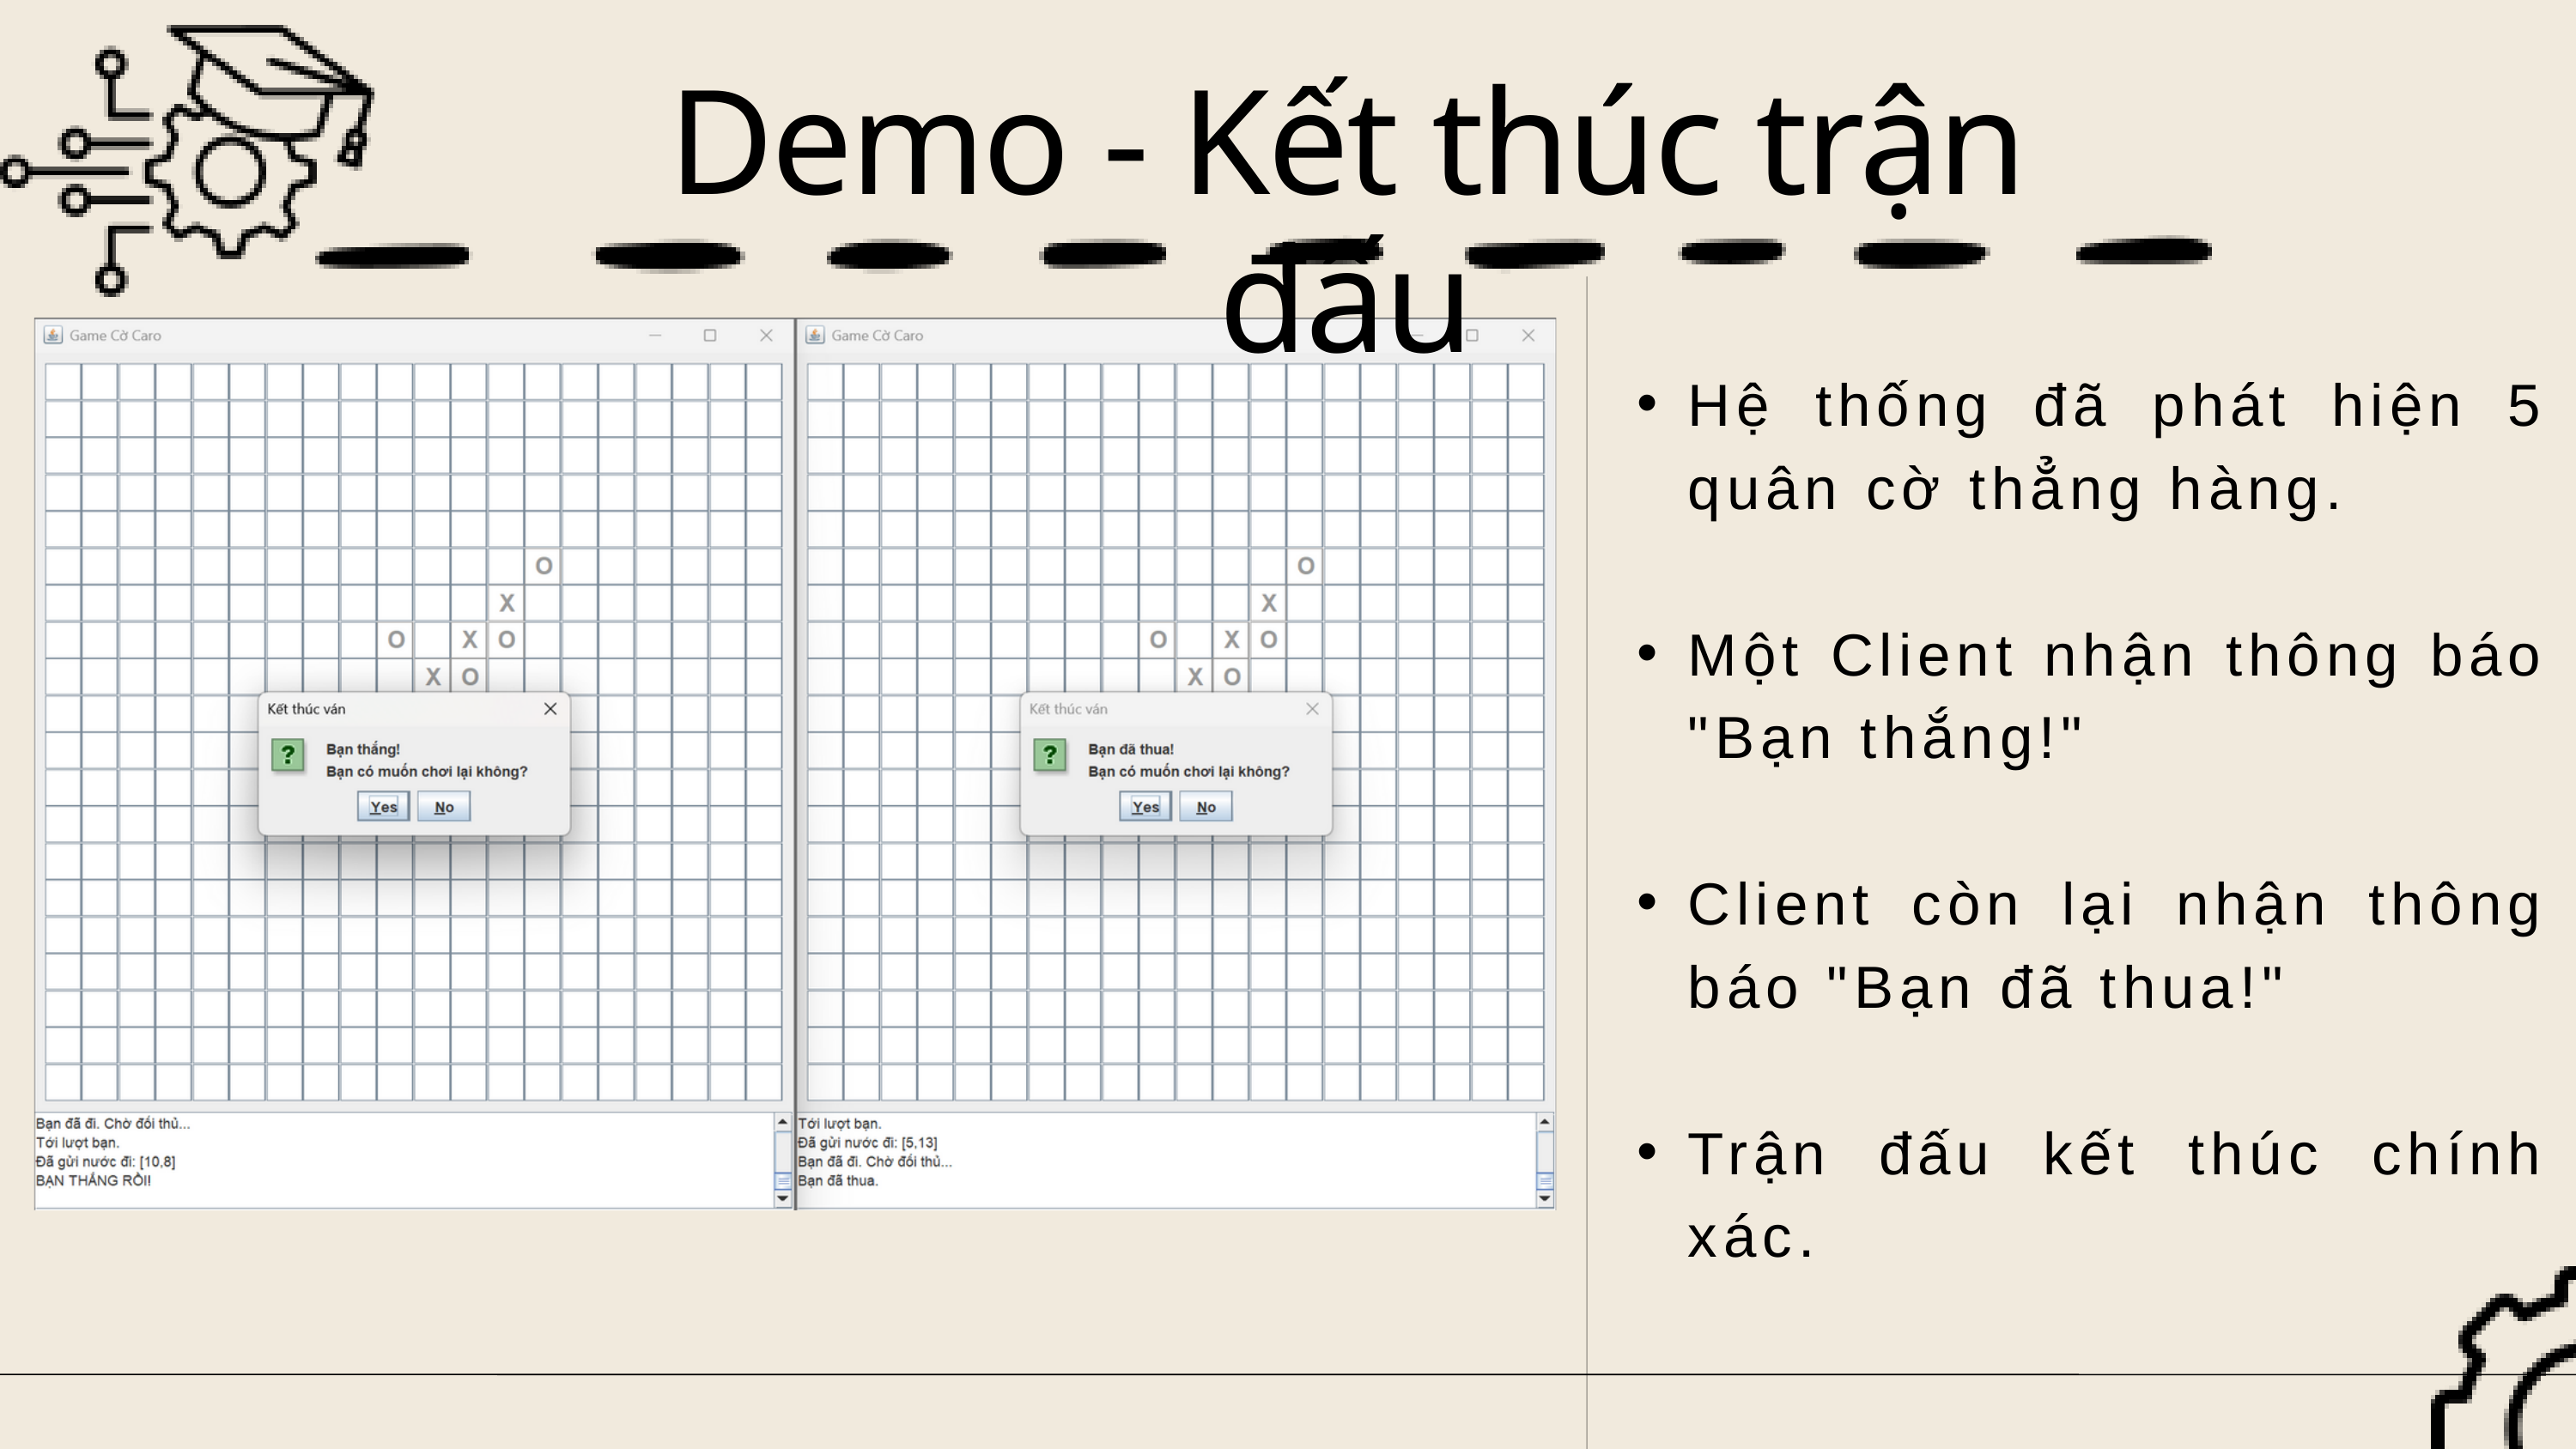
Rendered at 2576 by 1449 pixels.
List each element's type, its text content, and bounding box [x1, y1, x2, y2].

text_box [375, 235, 538, 274]
text_box [0, 25, 375, 297]
text_box [2431, 1266, 2576, 1449]
text_box Hệ thống đã phát hiện 5 quân cờ thẳng hàng. Một Client nhận thông báo "Bạn thắng!" Client còn lại nhận thông báo "Bạn đã thua!" Trận đấu kết thúc chính xác. [1587, 355, 2549, 1353]
text_box [33, 318, 1557, 1210]
text_box [2154, 235, 2221, 274]
text_box Demo - Kết thúc trận đấu [538, 64, 2154, 381]
